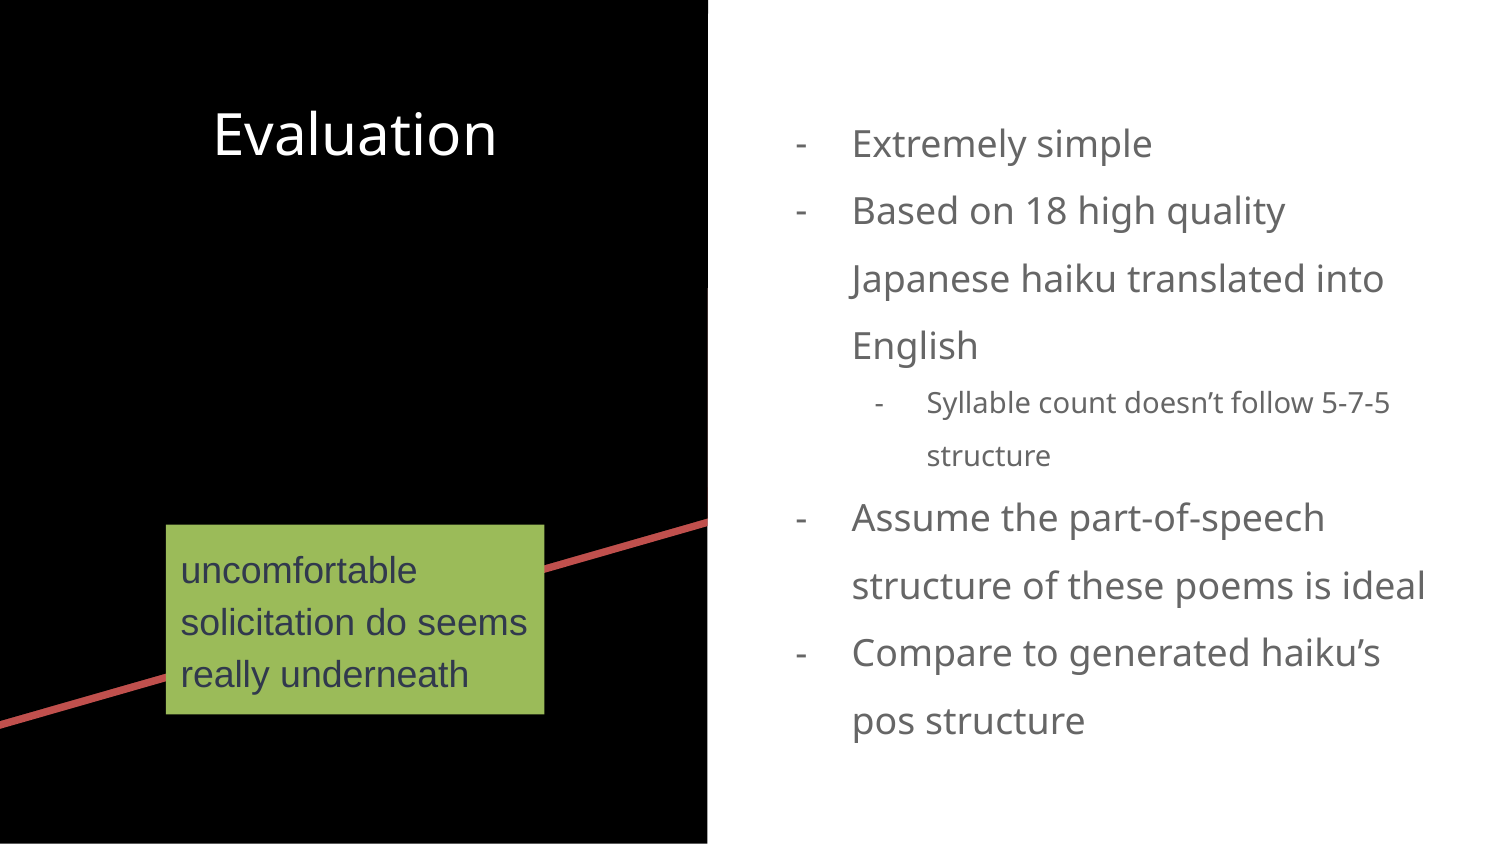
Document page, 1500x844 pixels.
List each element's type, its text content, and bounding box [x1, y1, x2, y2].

text_box uncomfortable solicitation do seems really underneath [165, 524, 545, 715]
text_box Evaluation [51, 82, 660, 494]
text_box Extremely simple Based on 18 high quality Japanese haiku translated into English Syllable count doesn’t follow 5-7-5 structure Assume the part-of-speech structure of these poems is ideal Compare to generated haiku’s pos structure [761, 82, 1446, 755]
